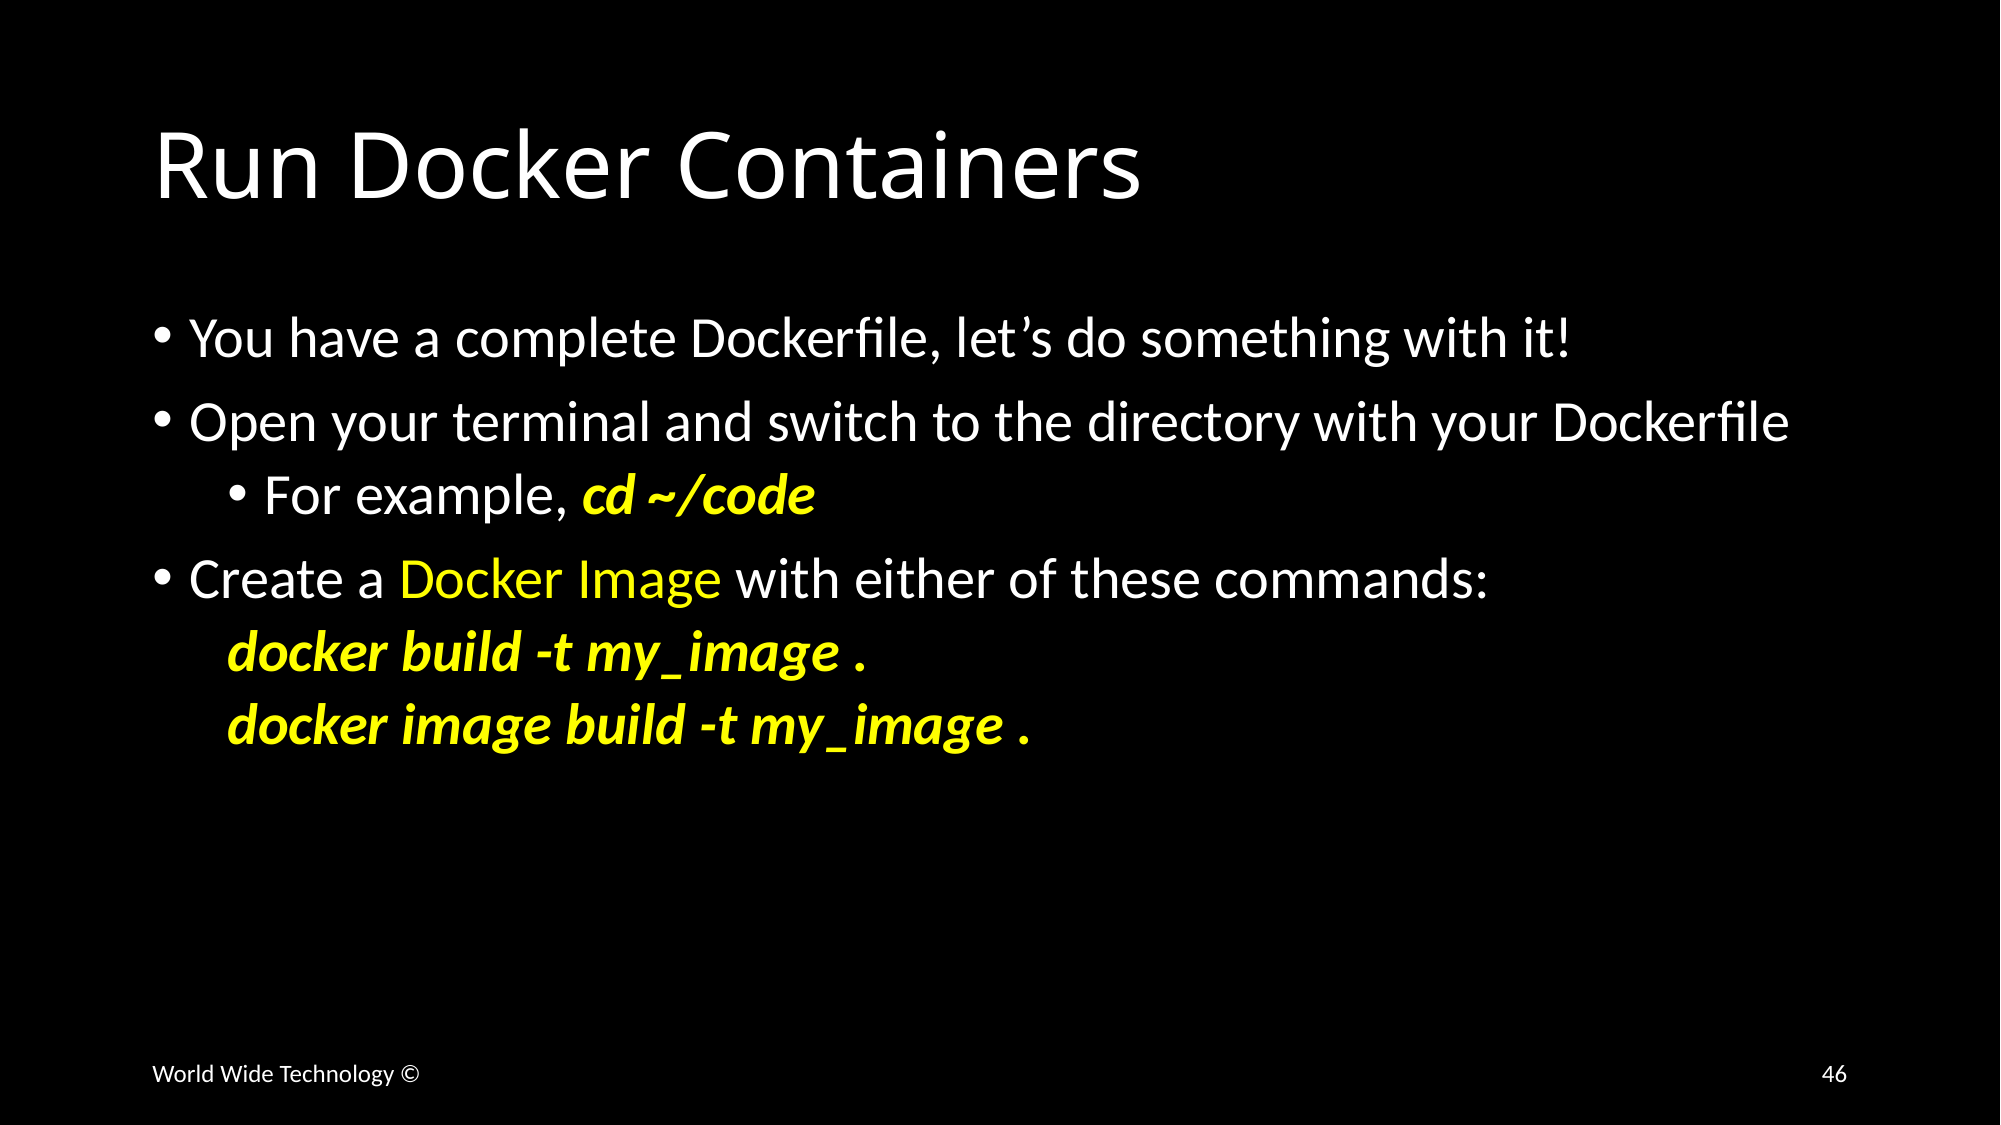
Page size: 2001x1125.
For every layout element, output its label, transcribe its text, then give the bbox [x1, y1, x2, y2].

slide_number World Wide Technology © [137, 1042, 588, 1103]
title Run Docker Containers [137, 59, 1863, 278]
slide_number 46 [1412, 1042, 1863, 1103]
list You have a complete Dockerfile, let’s do something with it! Open your terminal and switch to the directory with your Dockerfile For example, cd ~/code Create a Docker Image with either of these commands: docker build -t my_image . docker image build -t my_image . [137, 299, 1863, 1014]
